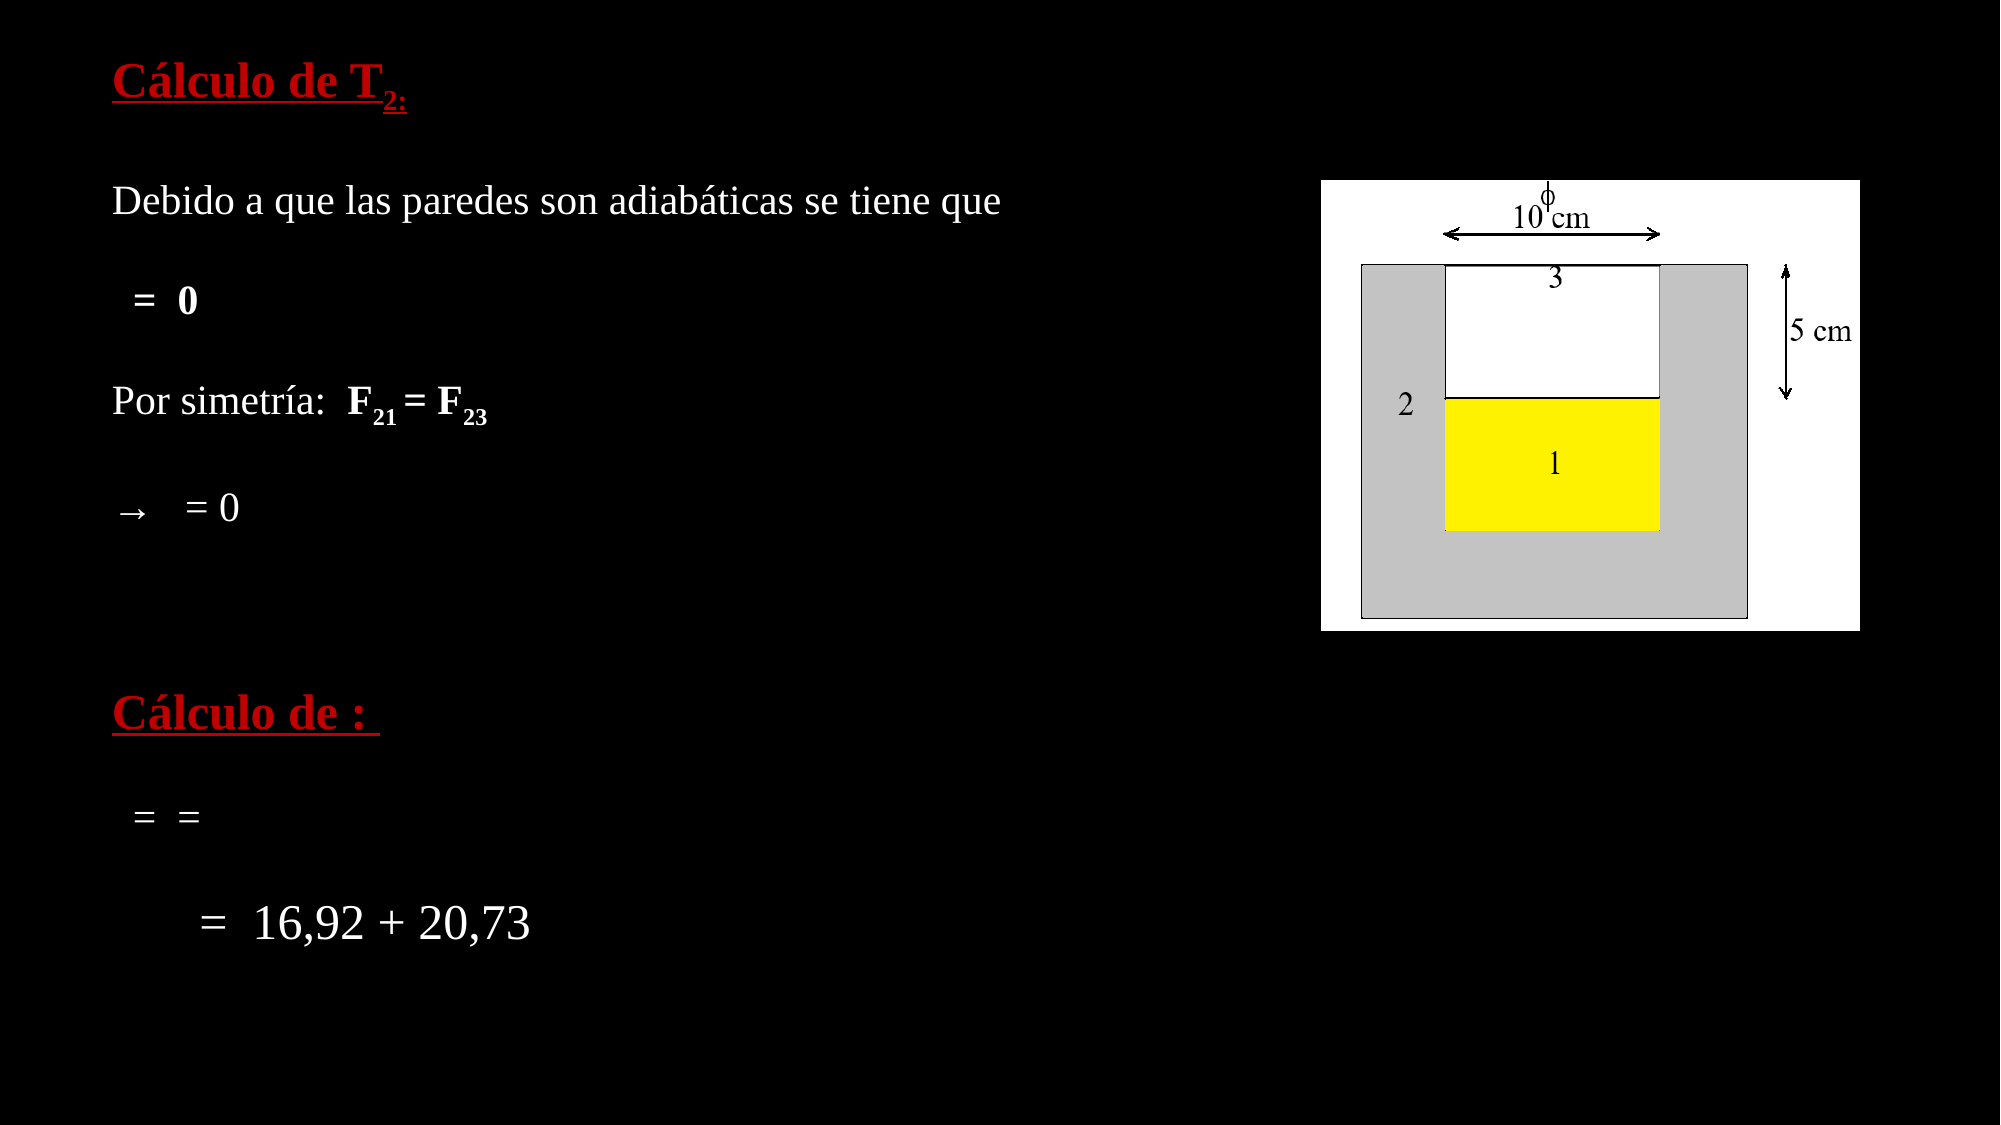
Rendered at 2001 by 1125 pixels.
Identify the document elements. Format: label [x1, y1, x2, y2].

picture [1321, 180, 1860, 631]
